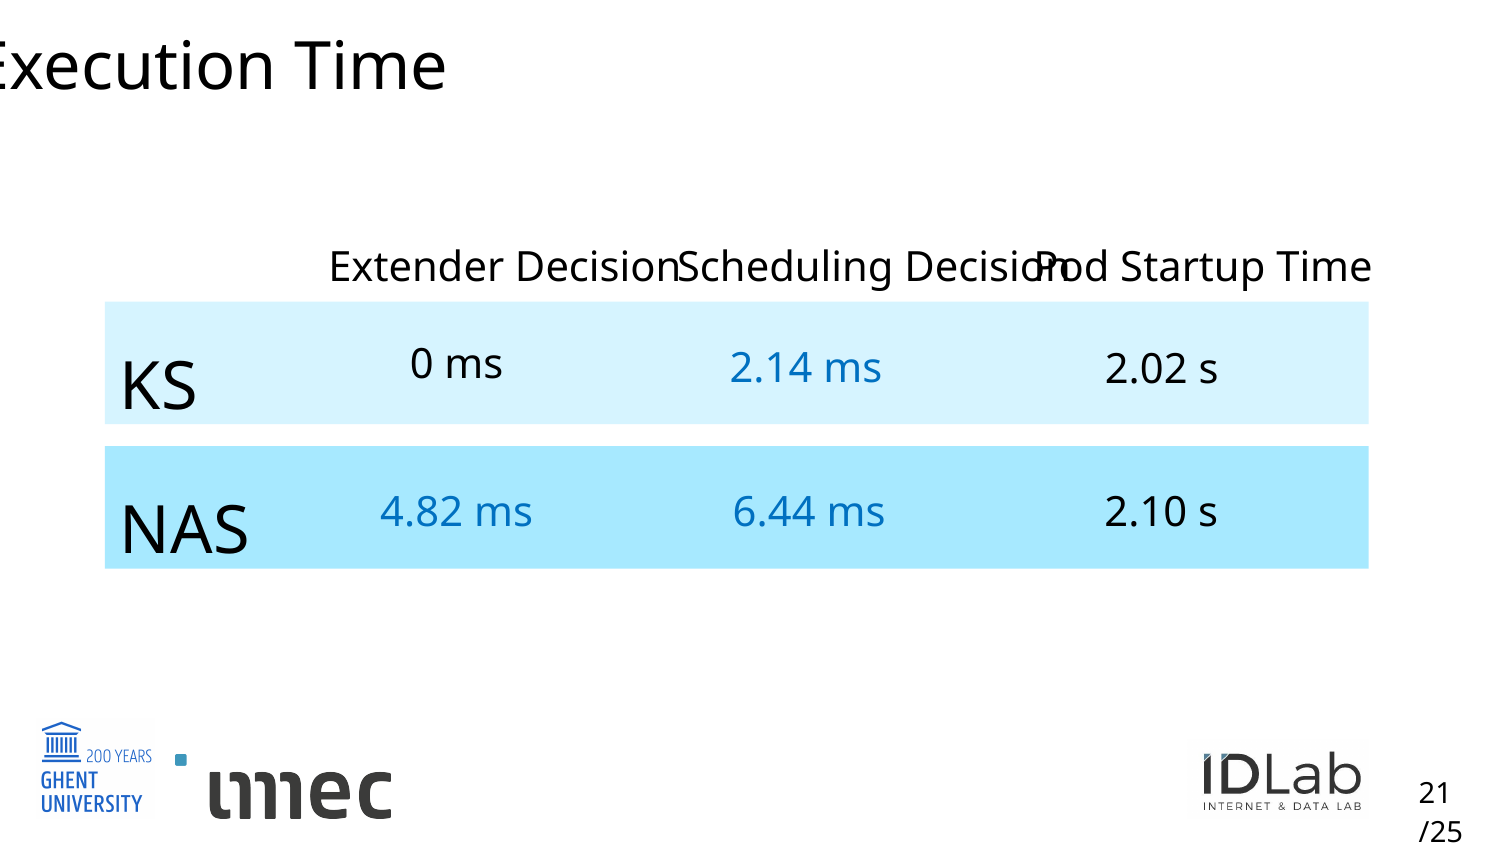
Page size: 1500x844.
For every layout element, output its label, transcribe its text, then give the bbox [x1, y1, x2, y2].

picture [175, 753, 391, 819]
picture [36, 718, 155, 819]
text_box Execution Time [0, 15, 464, 111]
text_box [104, 226, 1369, 569]
picture [1187, 739, 1369, 819]
slide_number 21/25 [1403, 779, 1494, 844]
